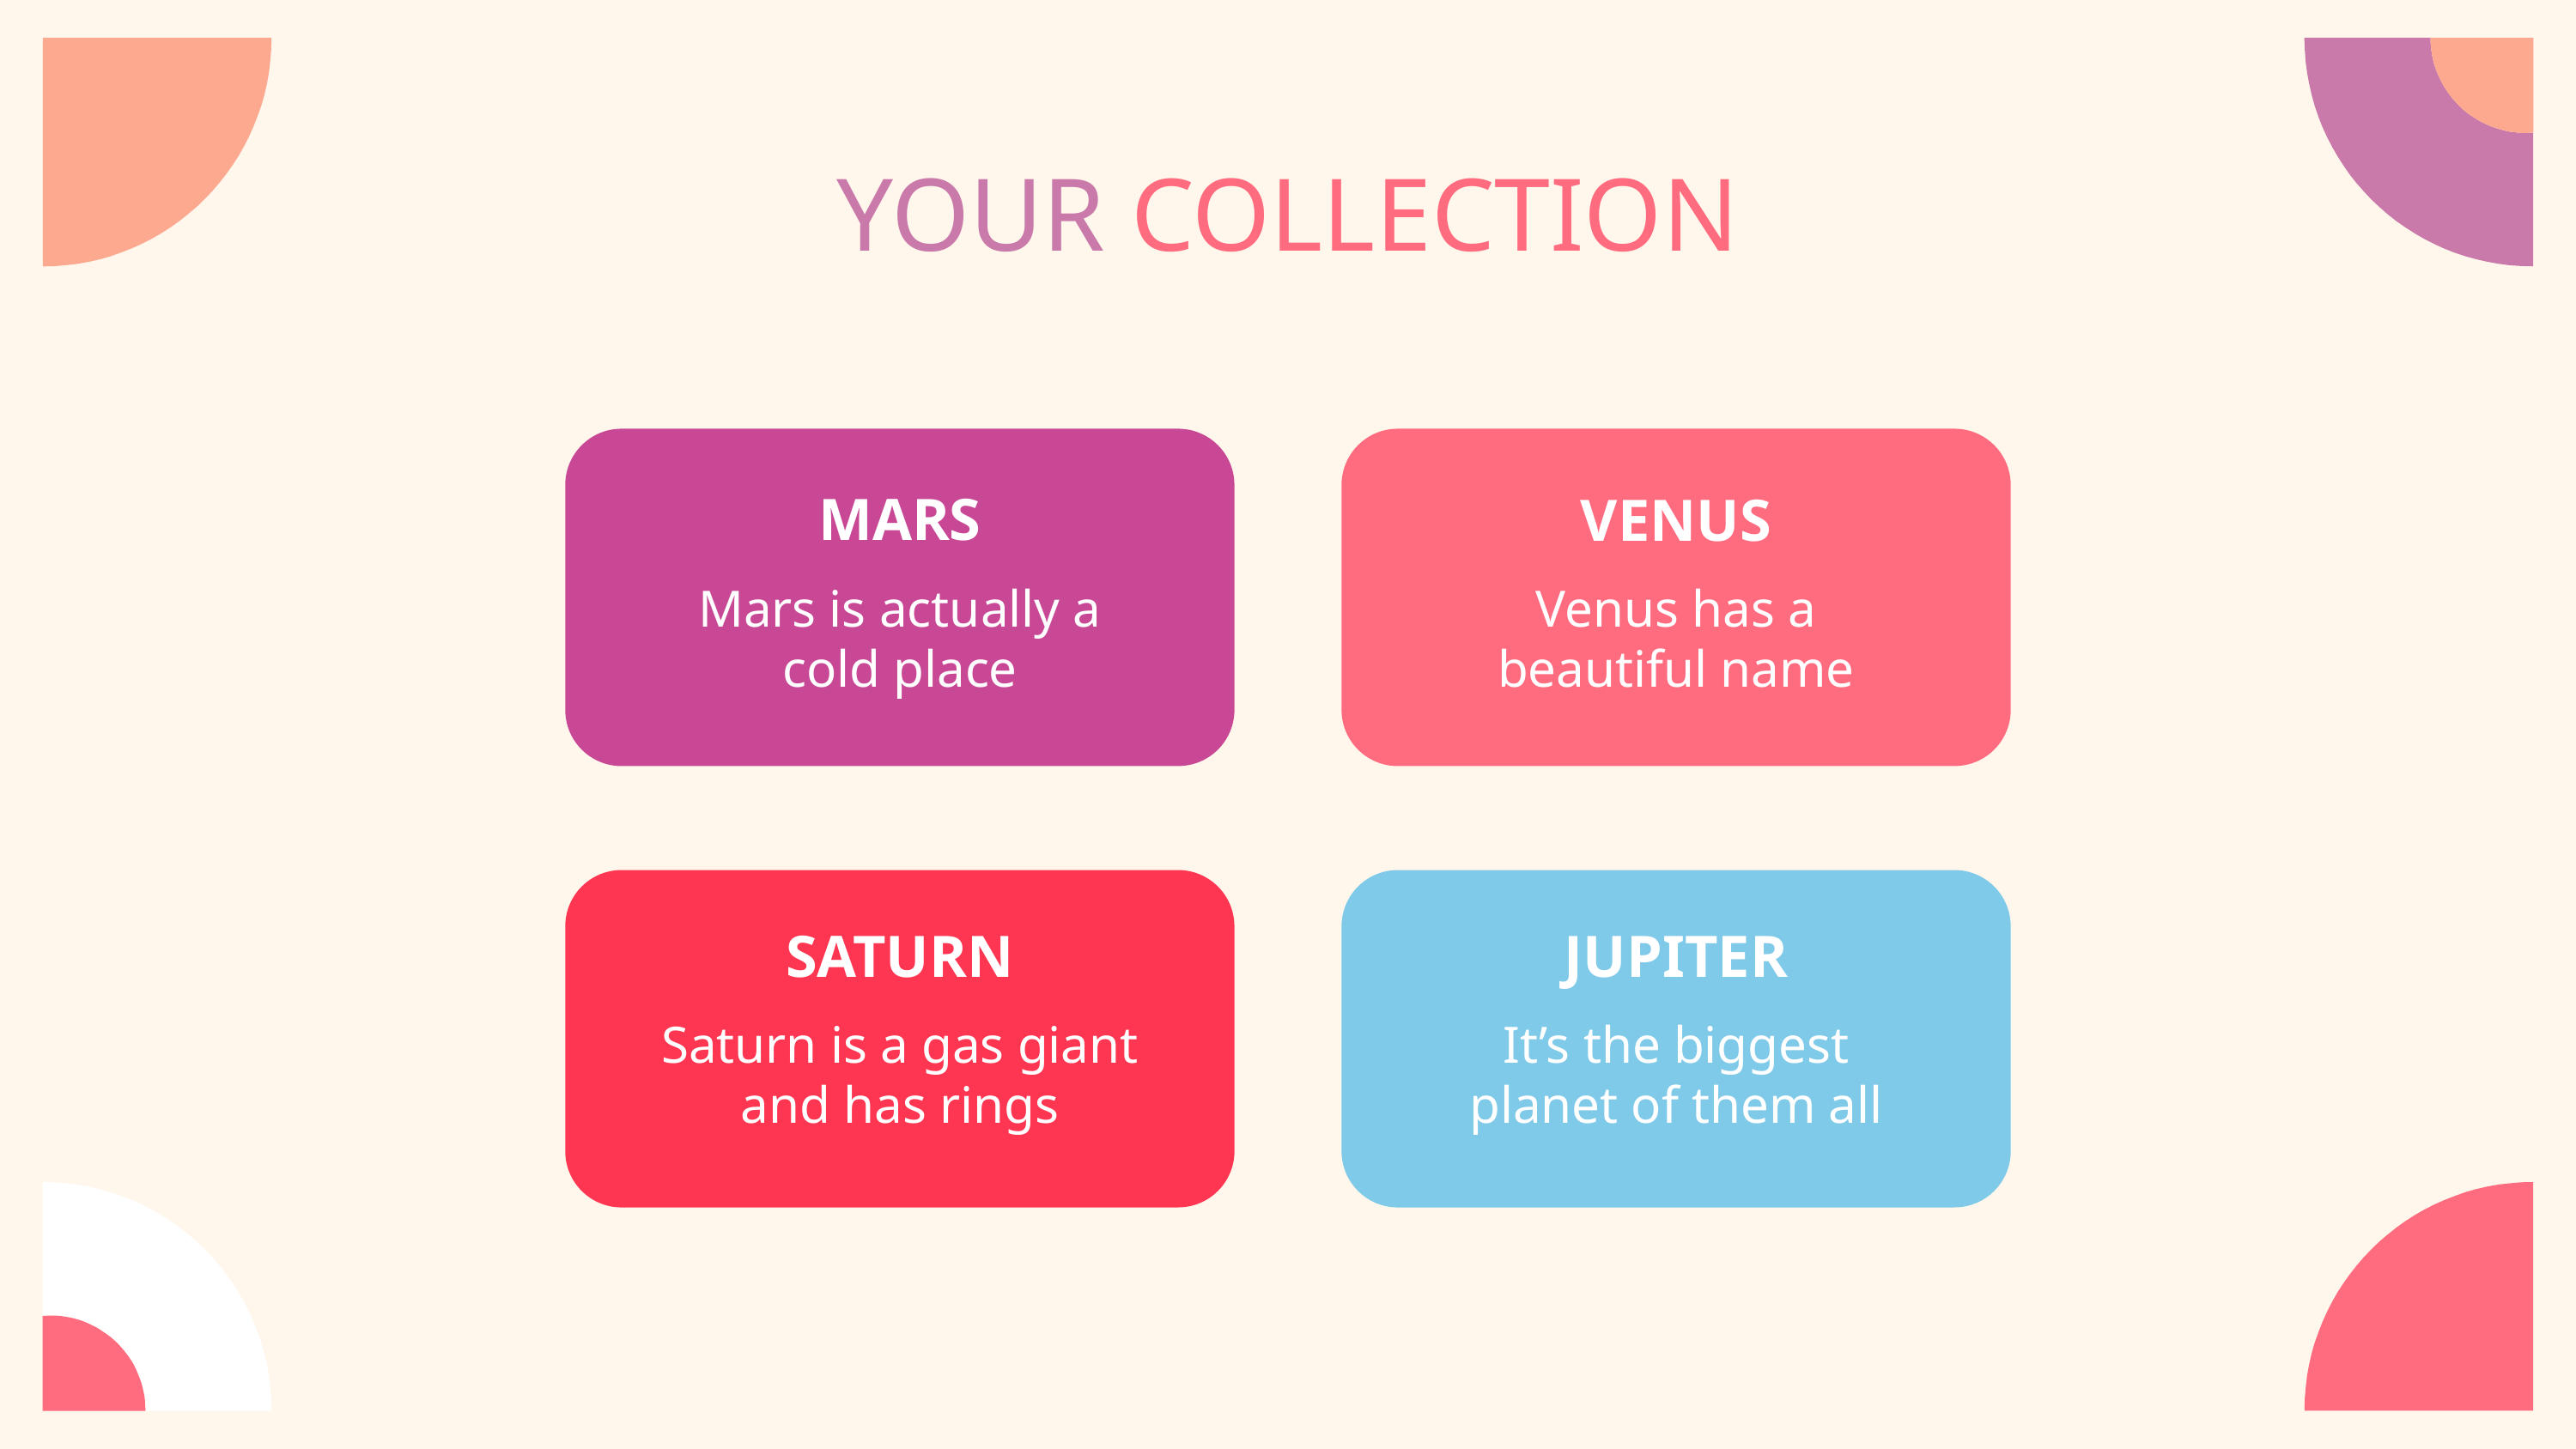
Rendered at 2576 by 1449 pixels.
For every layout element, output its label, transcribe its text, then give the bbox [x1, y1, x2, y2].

text_box [1341, 428, 2011, 767]
subtitle JUPITER [1496, 894, 1856, 987]
text_box [565, 870, 1235, 1208]
subtitle Mars is actually a cold place [667, 551, 1133, 723]
subtitle Saturn is a gas giant and has rings [633, 987, 1167, 1159]
subtitle MARS [720, 457, 1080, 551]
subtitle VENUS [1496, 458, 1856, 551]
text_box [1341, 870, 2011, 1208]
text_box [565, 428, 1235, 767]
subtitle SATURN [720, 894, 1080, 987]
subtitle It’s the biggest planet of them all [1434, 987, 1919, 1159]
title YOUR COLLECTION [88, 124, 2488, 287]
subtitle Venus has a beautiful name [1443, 551, 1909, 723]
